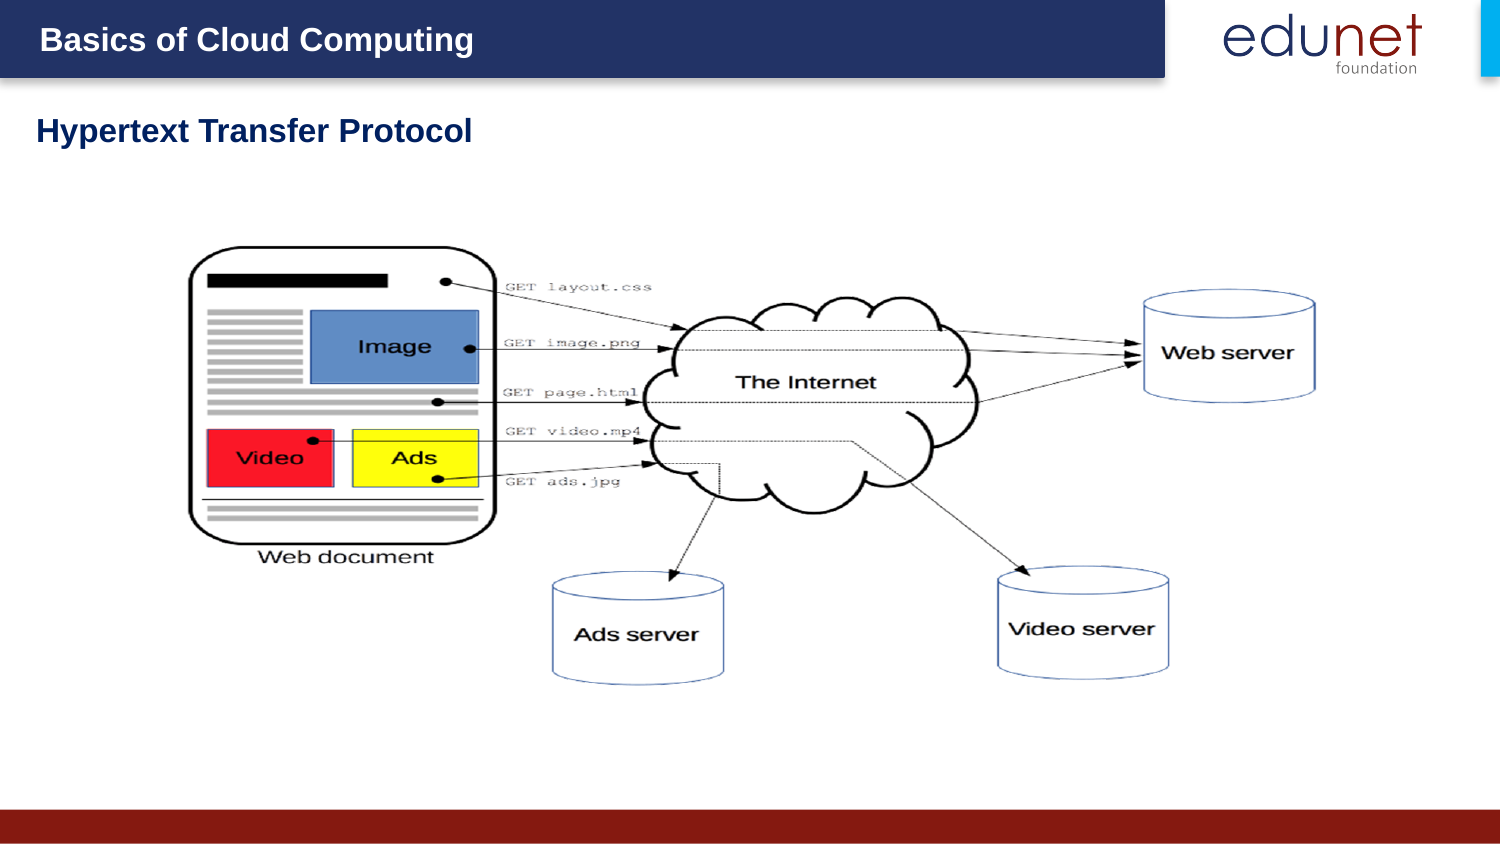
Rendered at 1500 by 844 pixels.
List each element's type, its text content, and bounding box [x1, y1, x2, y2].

list Hypertext Transfer Protocol [24, 103, 618, 162]
picture [164, 236, 1338, 695]
picture [1219, 11, 1424, 78]
